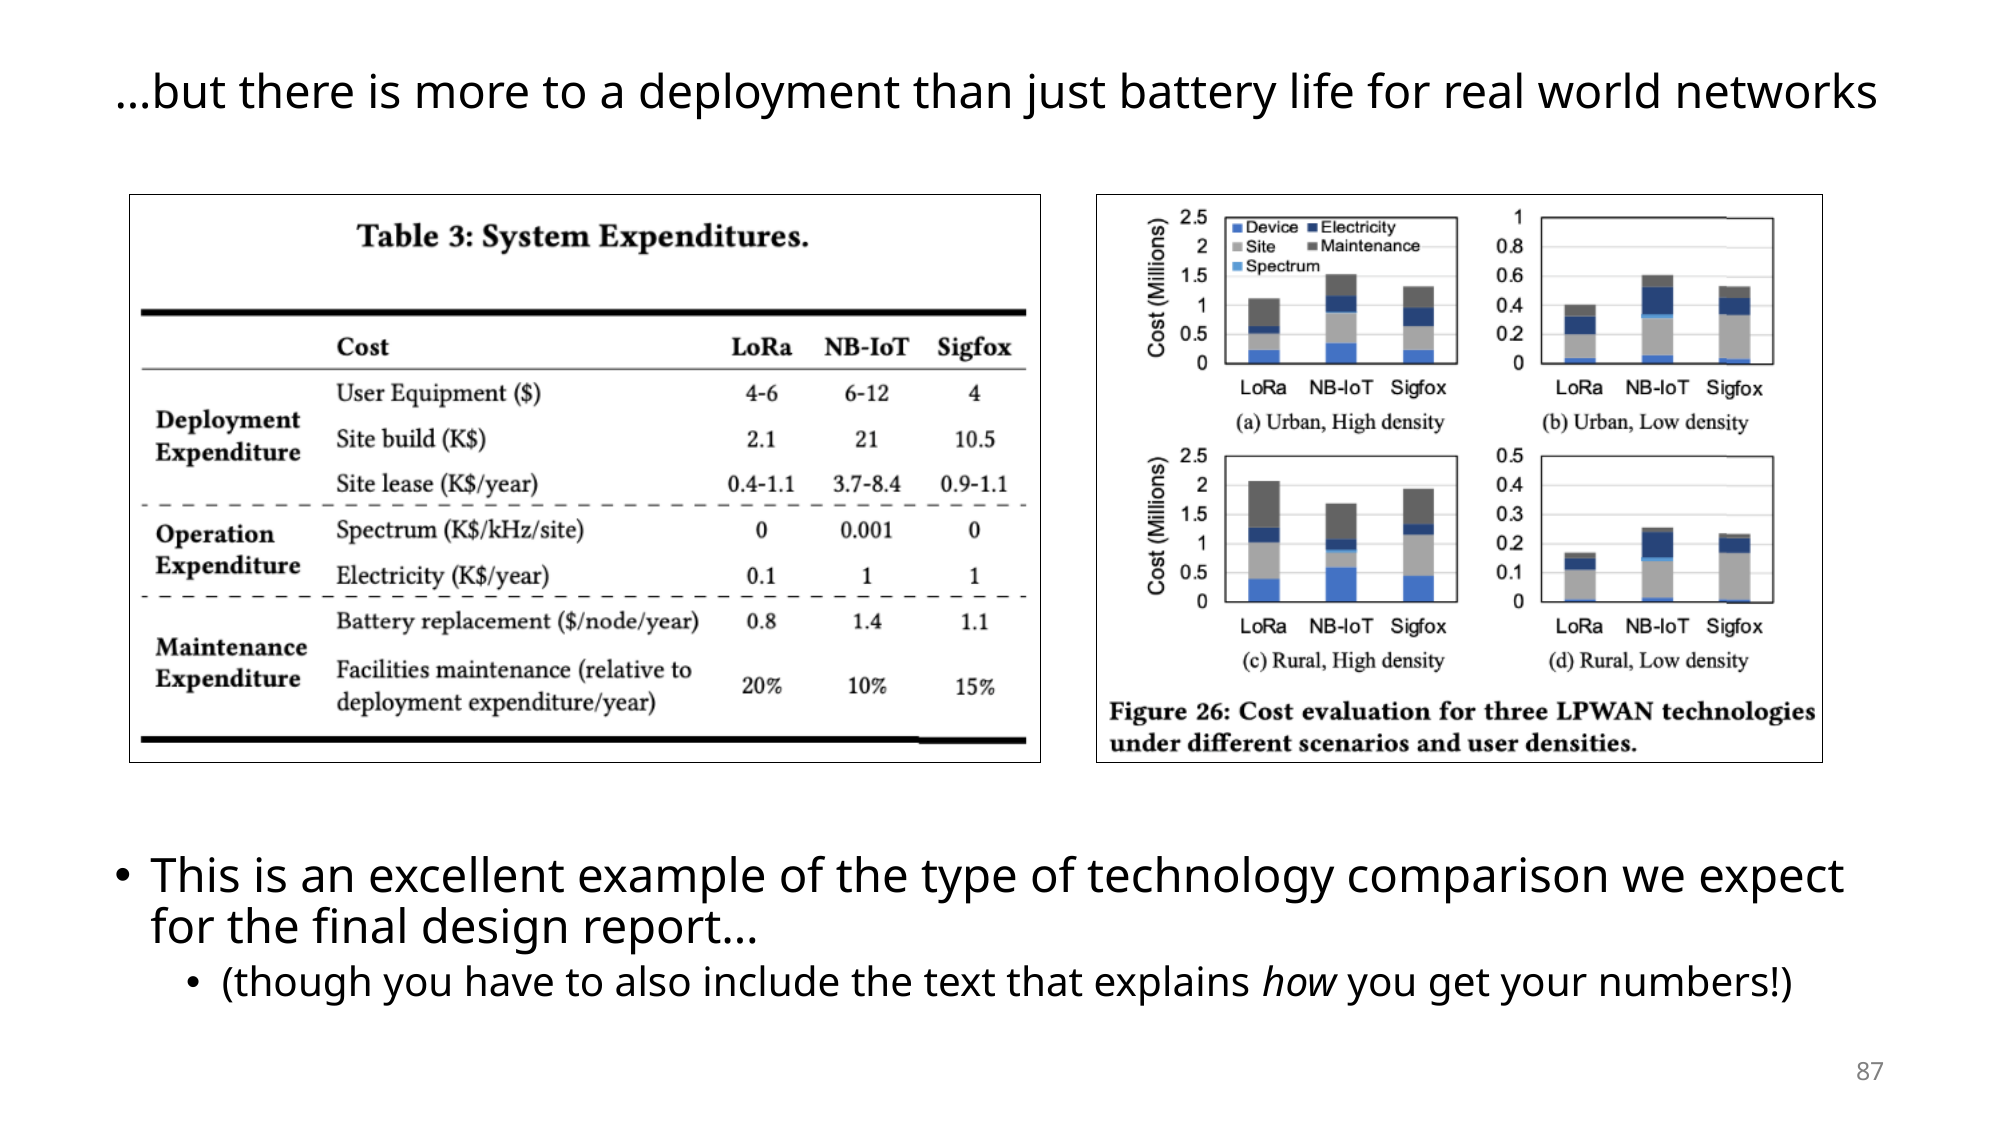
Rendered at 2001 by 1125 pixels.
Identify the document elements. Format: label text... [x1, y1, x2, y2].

picture [1096, 194, 1824, 763]
list This is an excellent example of the type of technology comparison we expect for the final design report… (though you have to also include the text that explains how you get your numbers!) [99, 844, 1900, 1017]
title …but there is more to a deployment than just battery life for real world networks [99, 37, 1900, 150]
picture [129, 194, 1041, 763]
slide_number 87 [1749, 1042, 1900, 1103]
